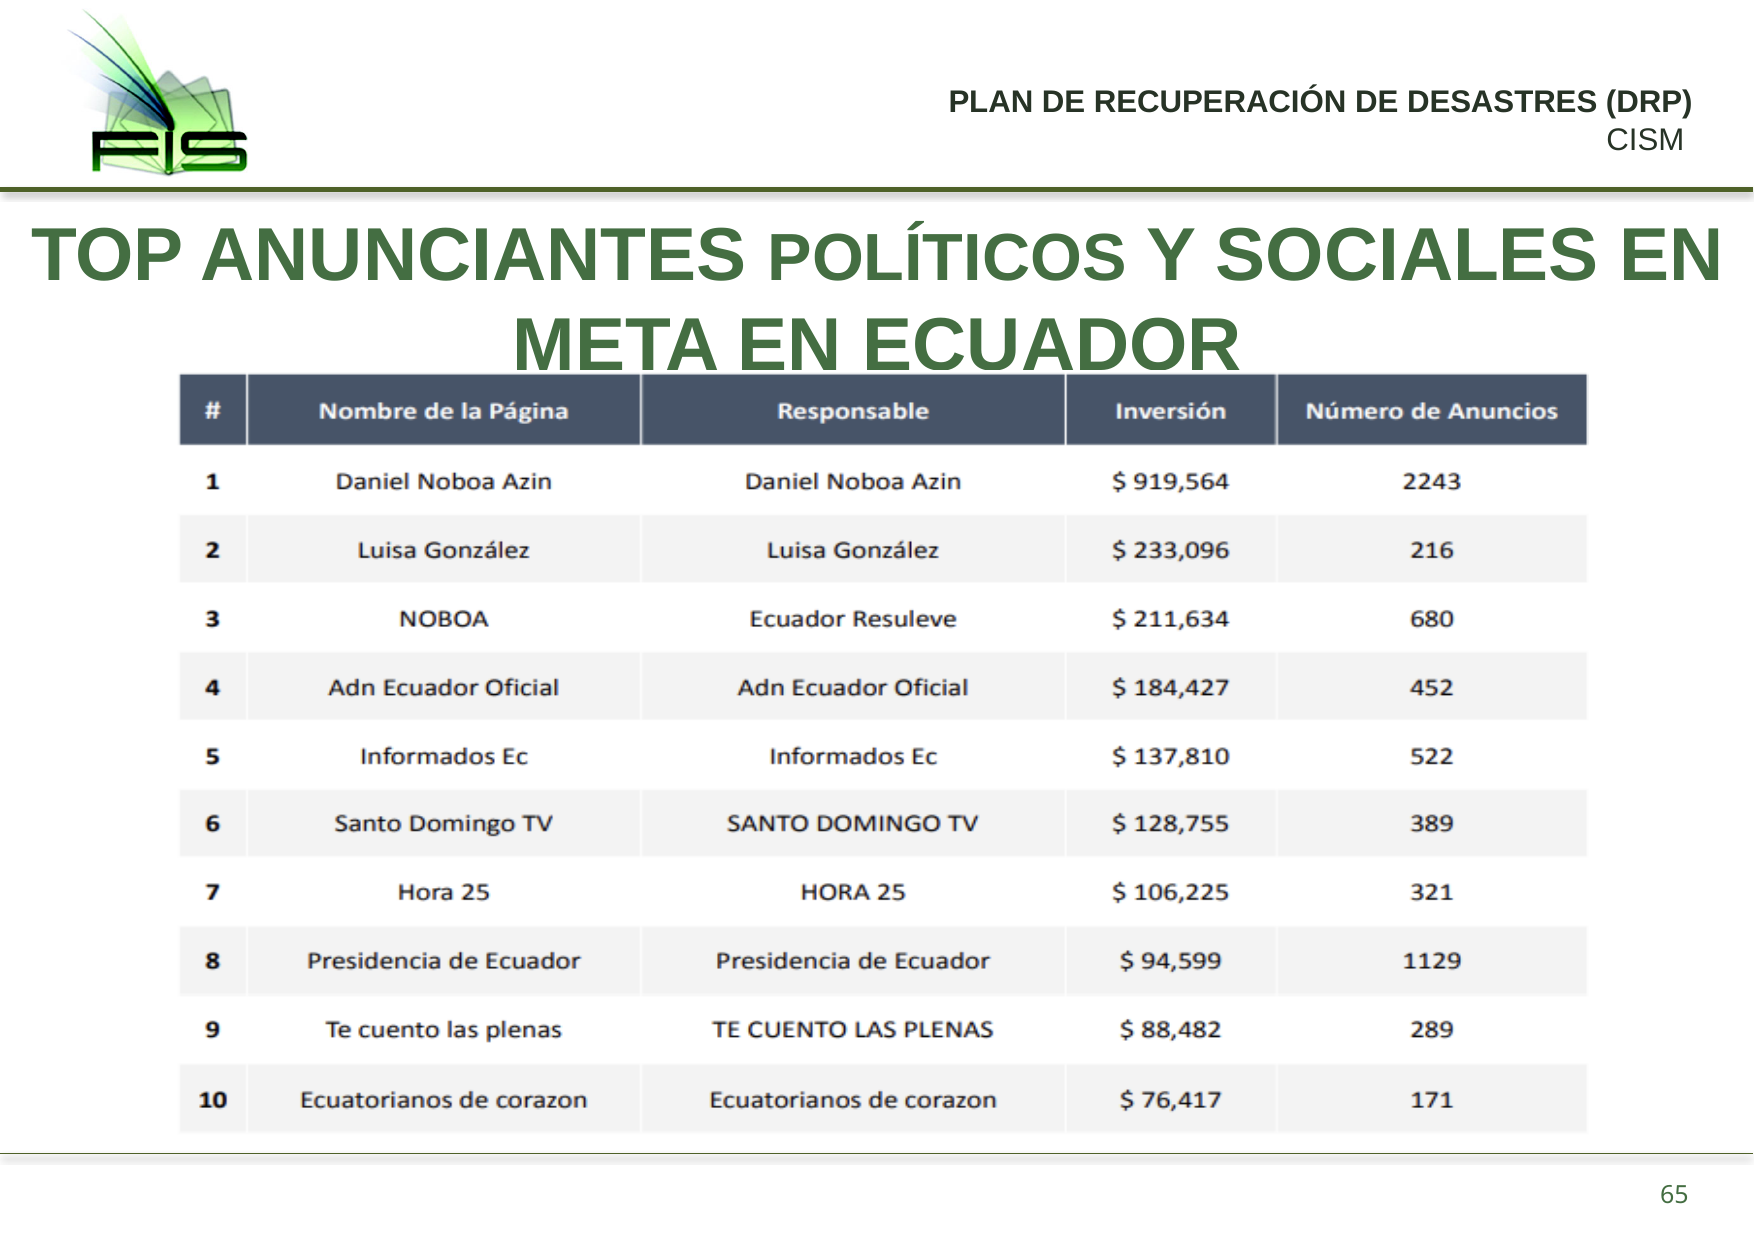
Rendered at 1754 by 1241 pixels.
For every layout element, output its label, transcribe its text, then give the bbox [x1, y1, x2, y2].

title TOP ANUNCIANTES POLÍTICOS Y SOCIALES EN META EN ECUADOR [0, 190, 1754, 337]
picture [167, 369, 1589, 1139]
slide_number 65 [1296, 1162, 1706, 1229]
picture [61, 8, 251, 178]
